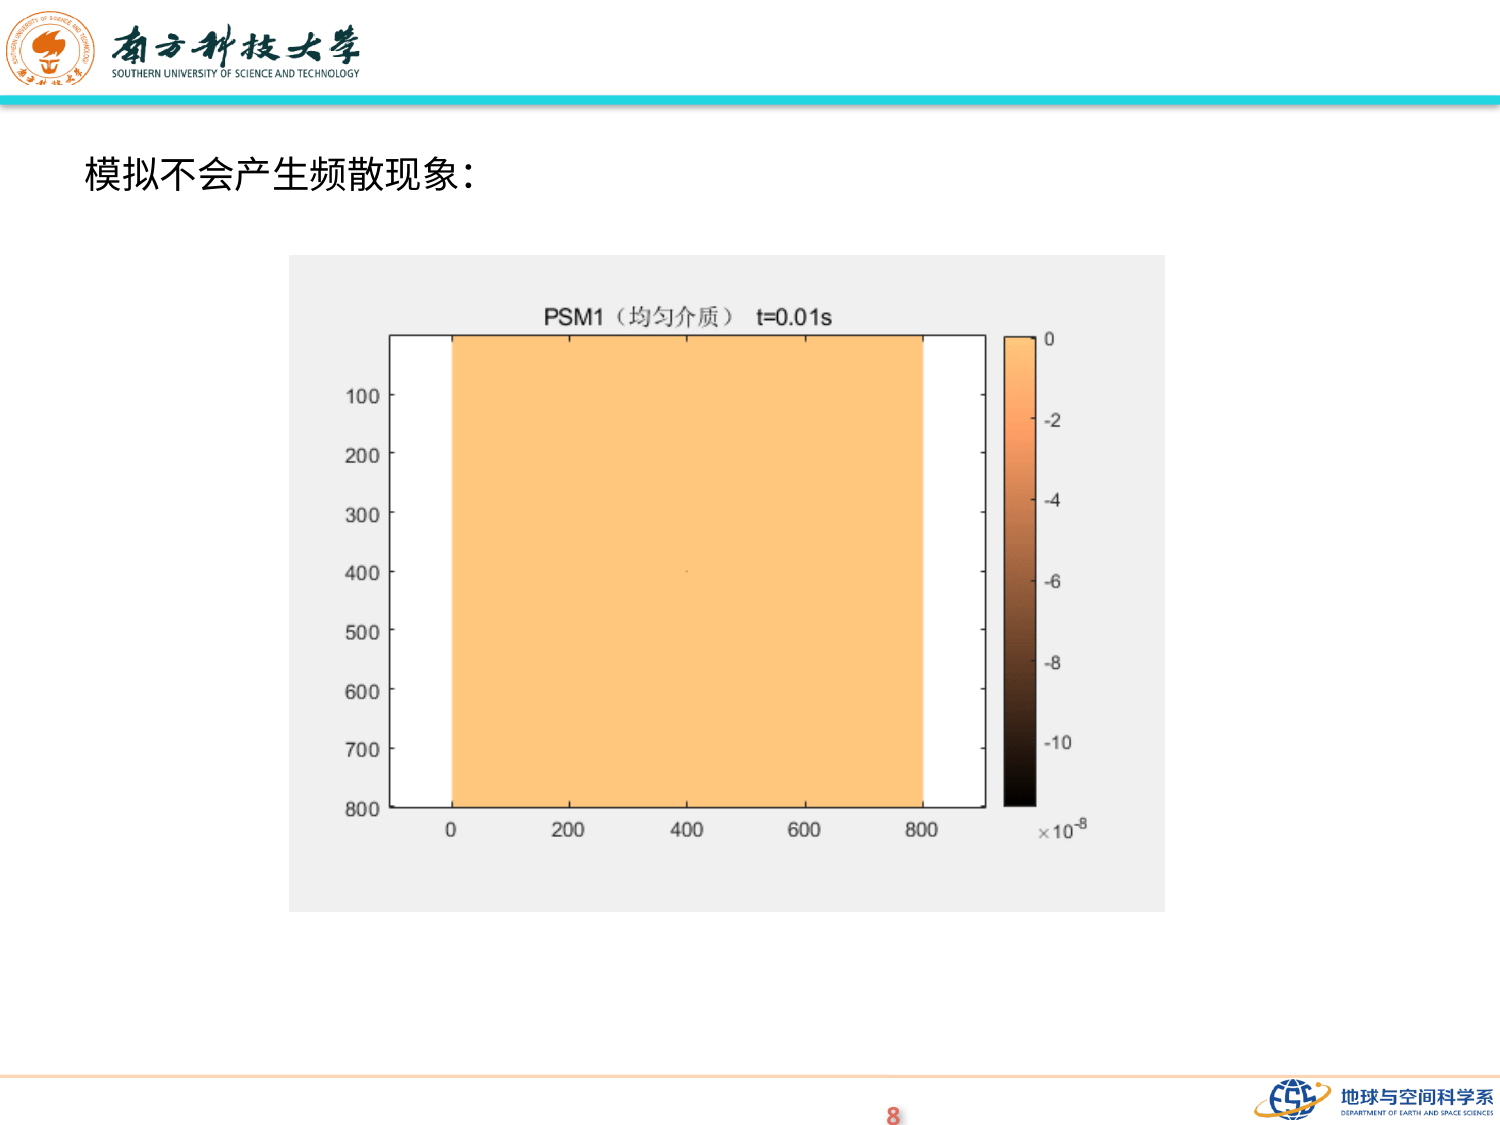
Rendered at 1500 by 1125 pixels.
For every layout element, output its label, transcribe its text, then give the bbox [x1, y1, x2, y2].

picture [1250, 1066, 1500, 1120]
picture [0, 0, 399, 85]
picture [289, 255, 1165, 912]
text_box 模拟不会产生频散现象： [70, 143, 716, 203]
